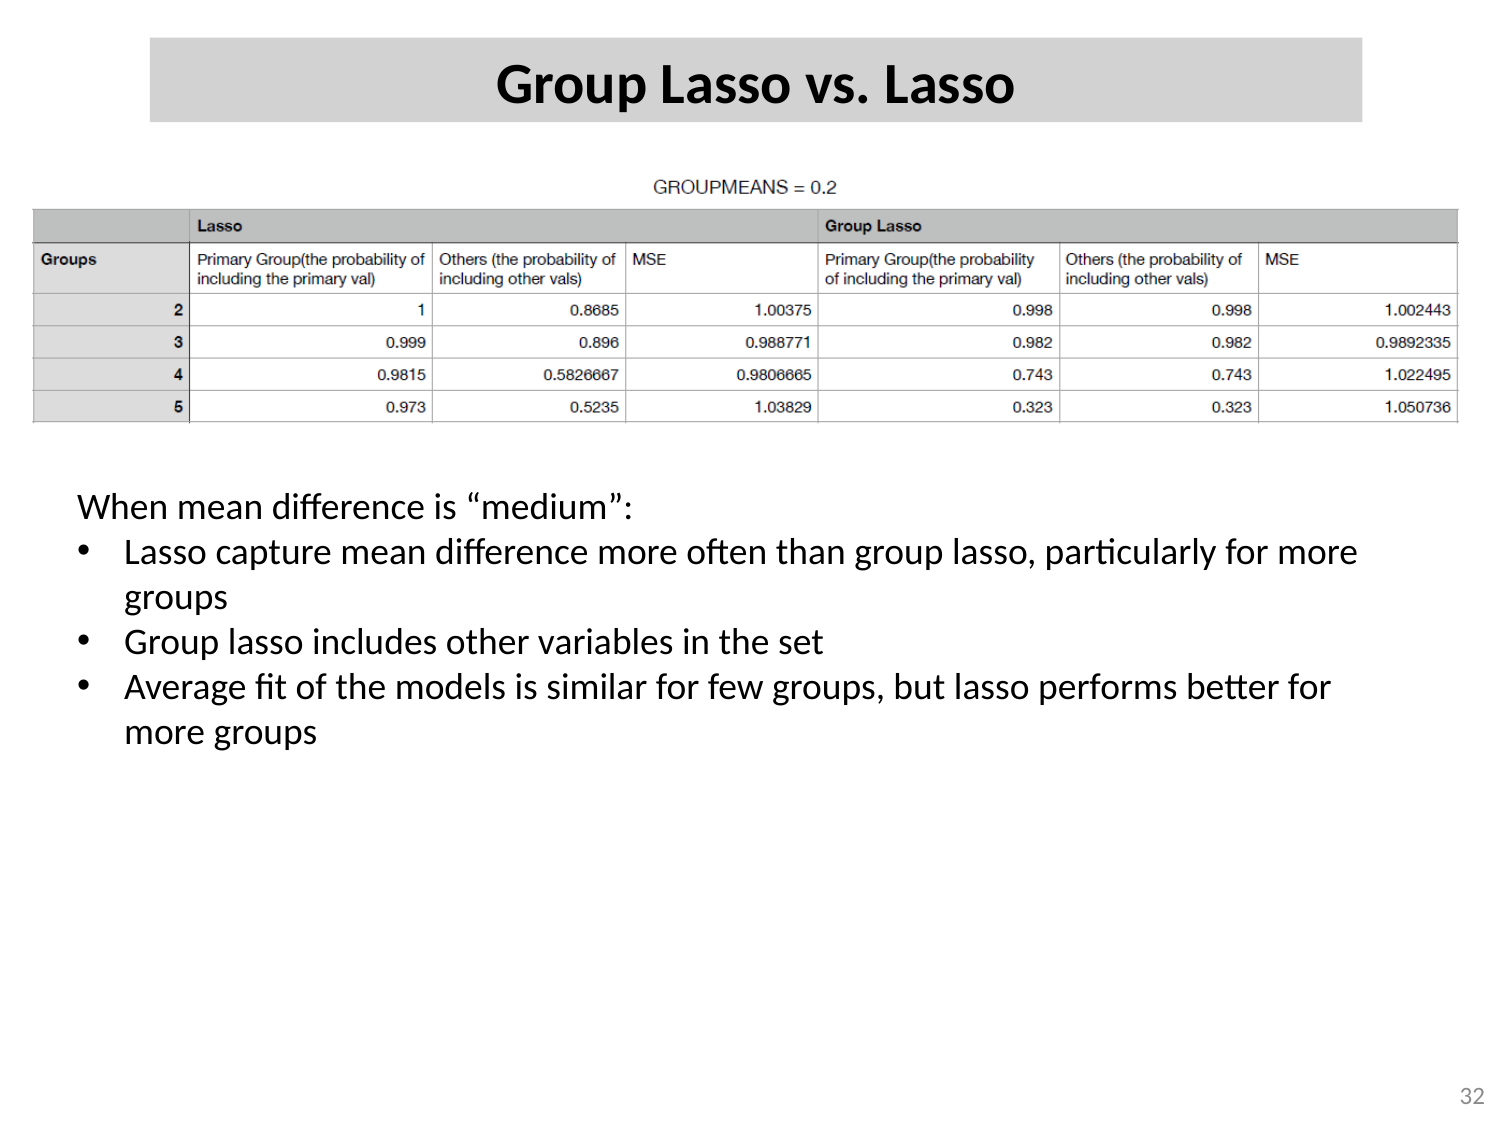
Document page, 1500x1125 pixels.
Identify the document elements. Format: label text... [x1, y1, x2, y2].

text_box Group Lasso vs. Lasso [149, 37, 1363, 123]
text_box When mean difference is “medium”: Lasso capture mean difference more often than group lasso, particularly for more groups Group lasso includes other variables in the set Average fit of the models is similar for few groups, but lasso performs better for more groups [62, 474, 1400, 805]
picture [0, 141, 1500, 461]
slide_number 32 [1149, 1065, 1500, 1125]
